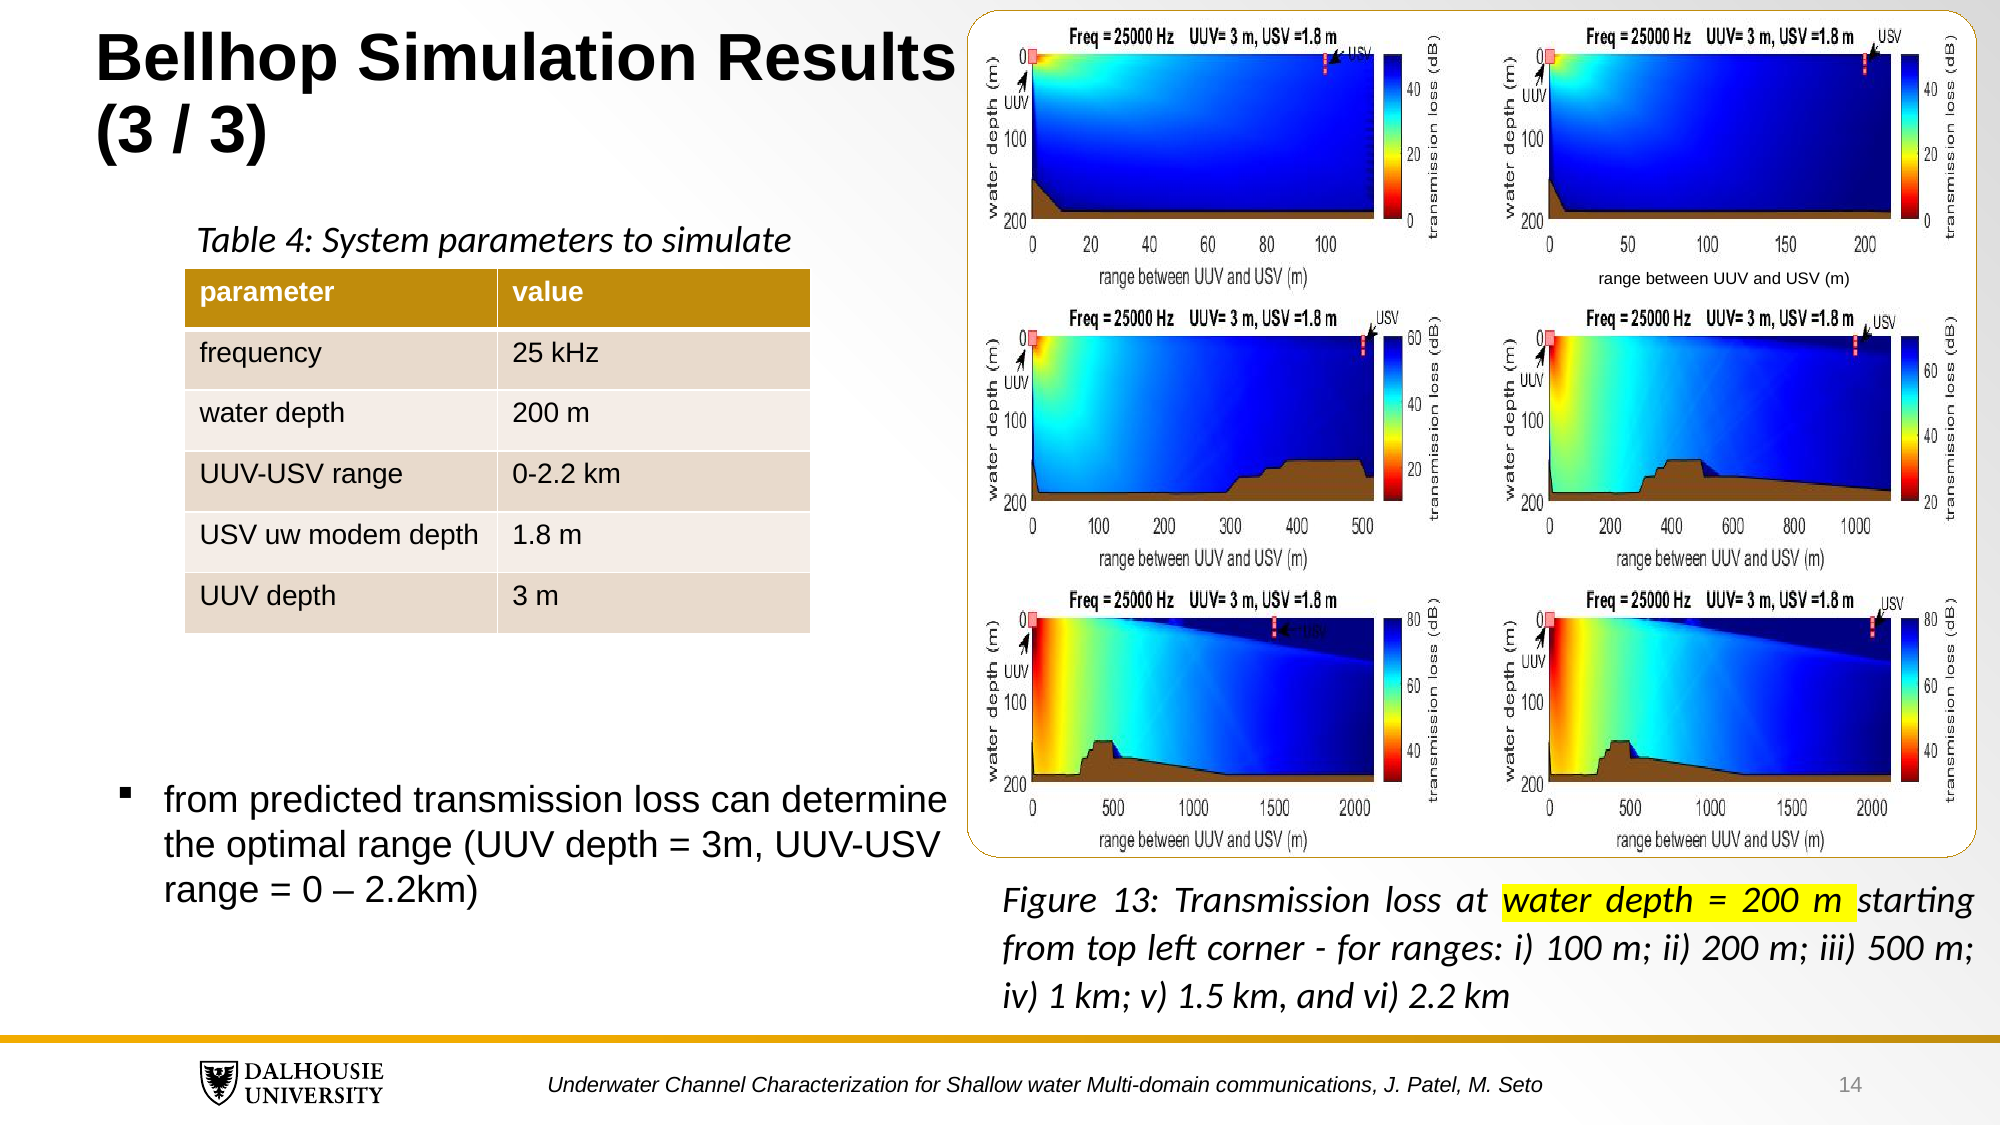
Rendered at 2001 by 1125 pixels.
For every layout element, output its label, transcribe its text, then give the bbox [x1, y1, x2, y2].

text_box Table 4: System parameters to simulate [181, 207, 808, 268]
table_cell USV uw modem depth [185, 513, 497, 572]
text_box from predicted transmission loss can determine the optimal range (UUV depth = 3m, UUV-USV range = 0 – 2.2km) [102, 767, 1015, 918]
table_header parameter [185, 269, 497, 327]
table_cell water depth [185, 391, 497, 450]
footer Underwater Channel Characterization for Shallow water Multi-domain communications, J. Patel, M. Seto [547, 1042, 1694, 1125]
slide_number 14 [1694, 1042, 1863, 1125]
table_header value [498, 269, 810, 327]
table_cell 200 m [498, 391, 810, 450]
picture [967, 10, 1977, 858]
table_cell 0-2.2 km [498, 452, 810, 511]
table_cell frequency [185, 332, 497, 389]
table_cell UUV-USV range [185, 452, 497, 511]
table_cell 1.8 m [498, 513, 810, 572]
table_cell 25 kHz [498, 332, 810, 389]
text_box Figure 13: Transmission loss at water depth = 200 m starting from top left corner - for ranges: i) 100 m; ii) 200 m; iii) 500 m; iv) 1 km; v) 1.5 km, and vi) 2.2 km [875, 864, 1990, 1024]
table_cell UUV depth [185, 573, 497, 633]
title Bellhop Simulation Results (3 / 3) [95, 1, 1758, 167]
table_cell 3 m [498, 573, 810, 633]
